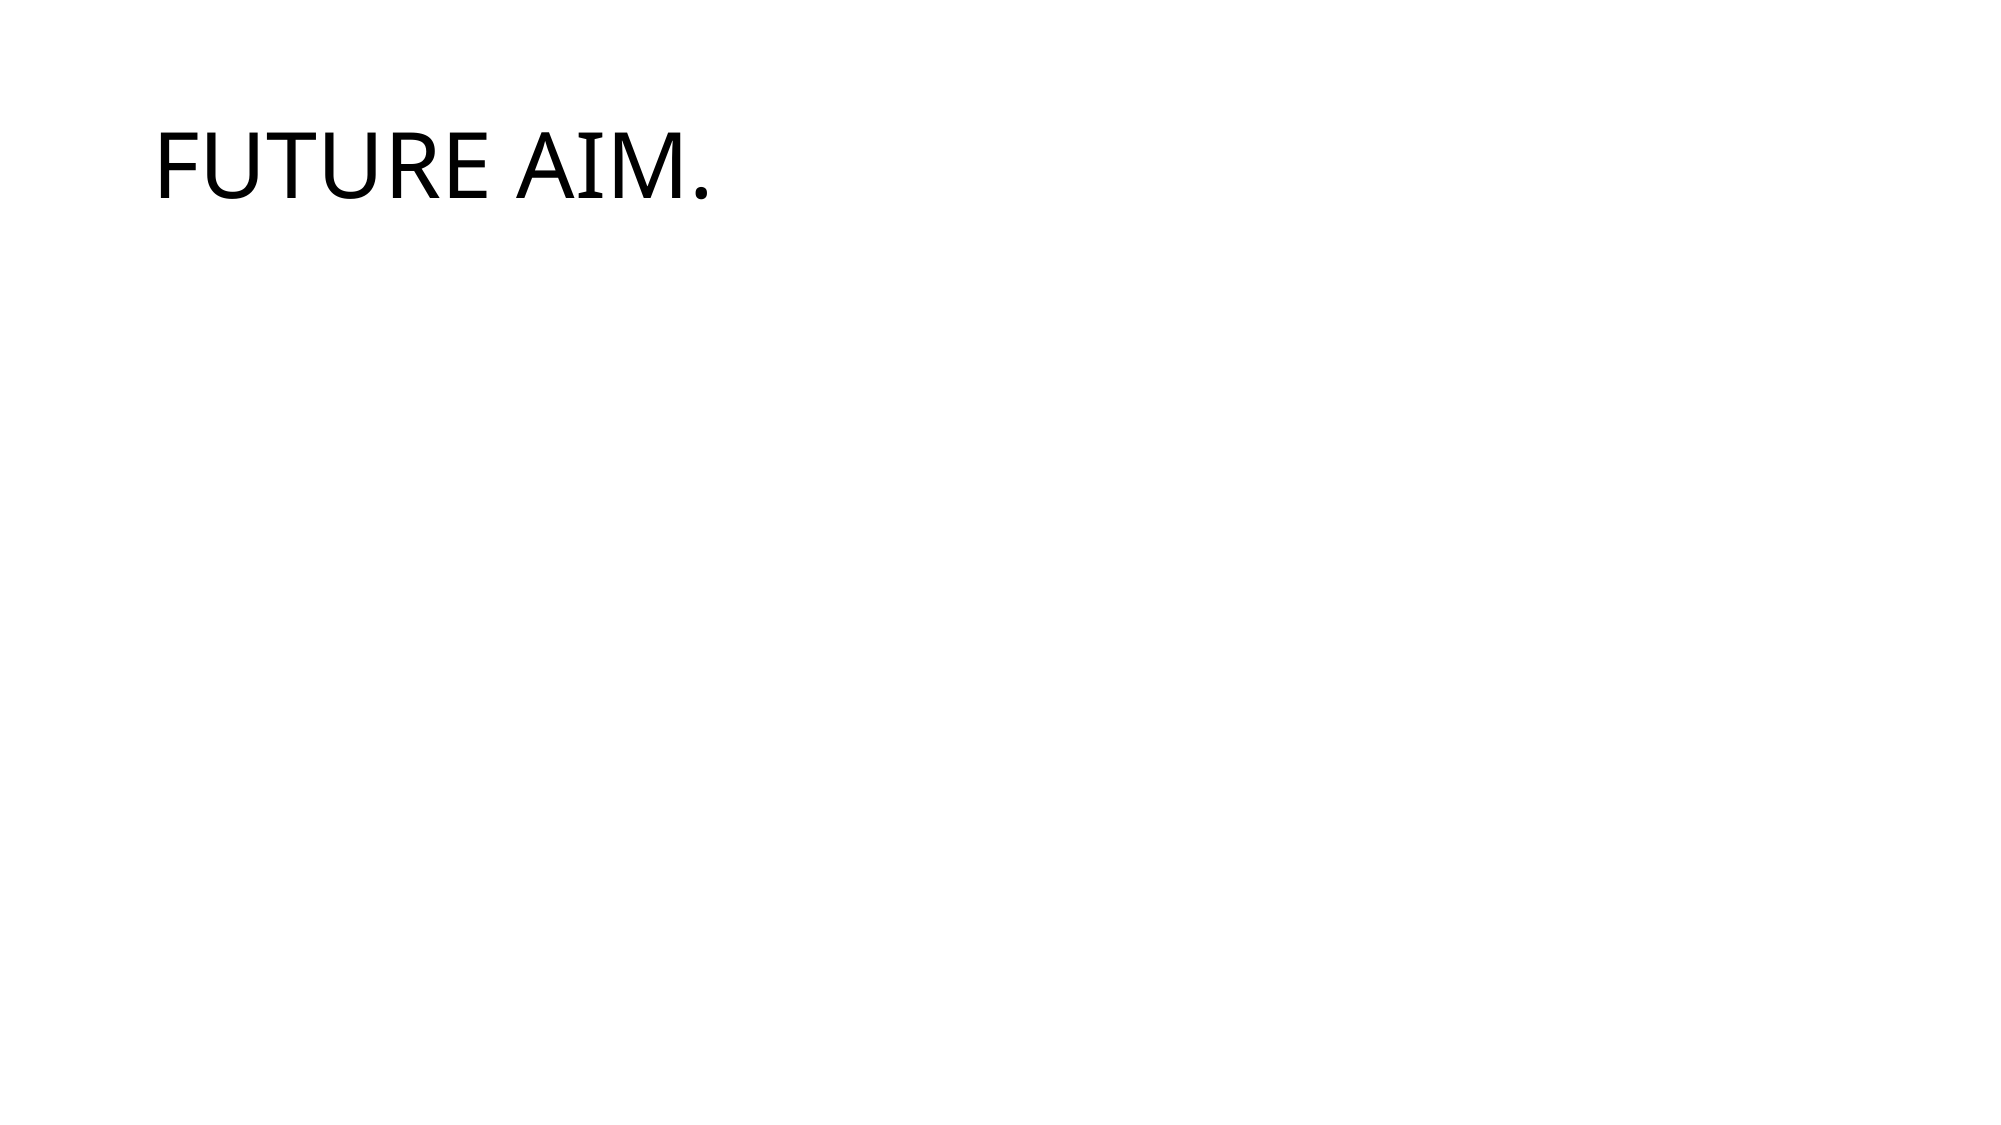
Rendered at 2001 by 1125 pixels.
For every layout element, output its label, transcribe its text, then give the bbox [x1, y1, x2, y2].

title FUTURE AIM. [137, 59, 1863, 278]
